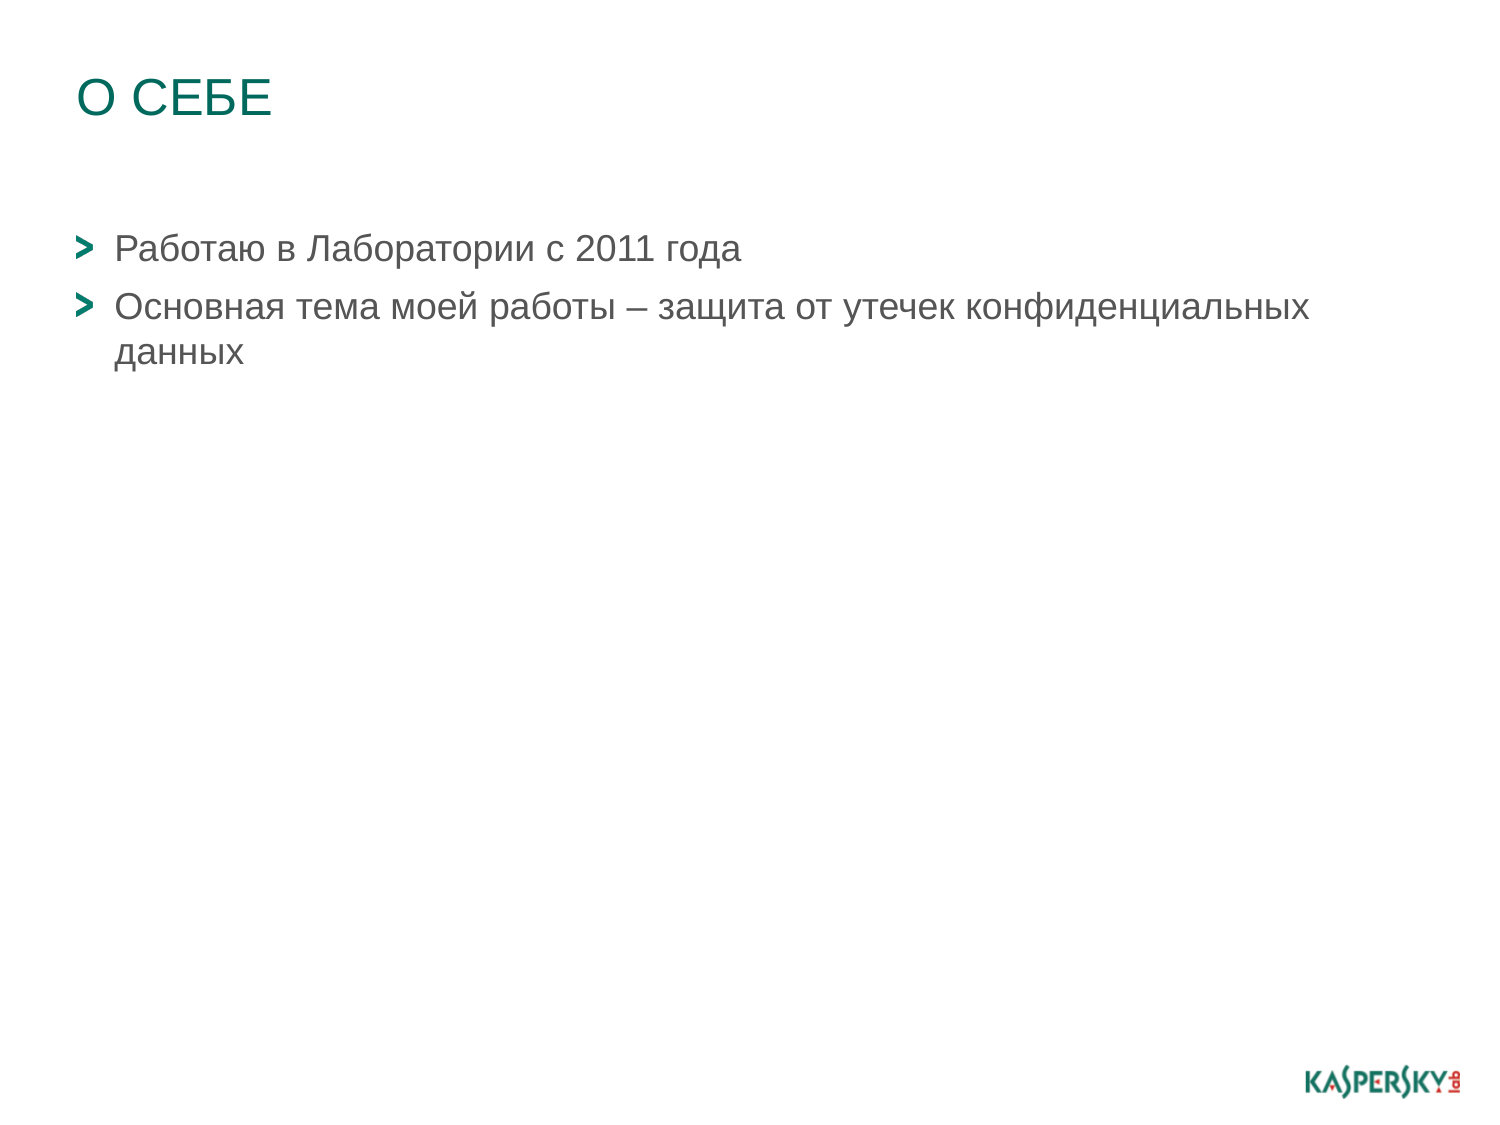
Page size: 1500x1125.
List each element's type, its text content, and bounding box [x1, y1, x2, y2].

picture [76, 292, 93, 317]
picture [76, 235, 93, 259]
title О себе [76, 65, 1424, 191]
picture [1305, 1064, 1460, 1099]
list Работаю в Лаборатории с 2011 года Основная тема моей работы – защита от утечек конфиденциальных данных [76, 224, 1424, 1011]
